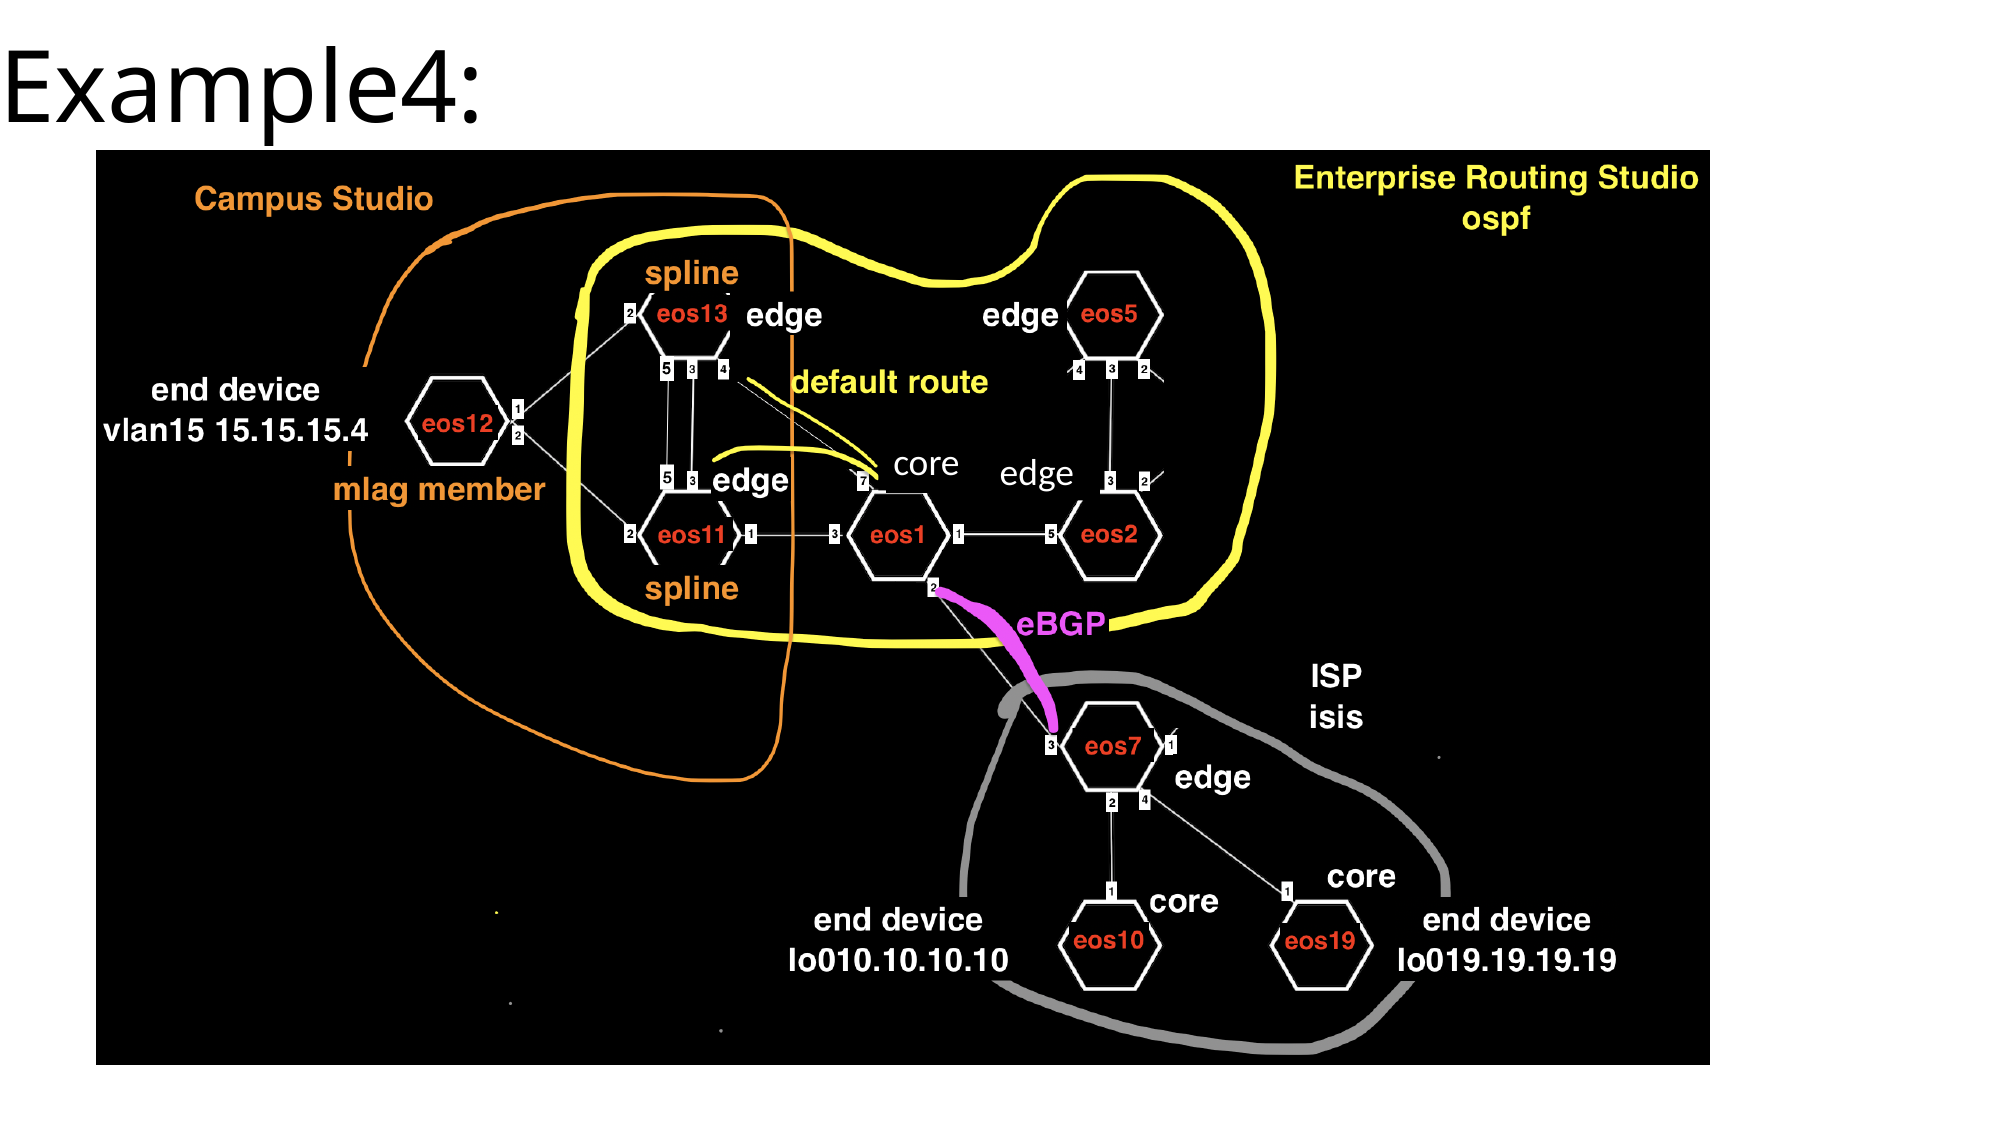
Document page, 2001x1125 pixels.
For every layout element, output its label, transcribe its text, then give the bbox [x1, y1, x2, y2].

text_box Example4: [0, 15, 2000, 151]
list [96, 150, 1710, 1065]
